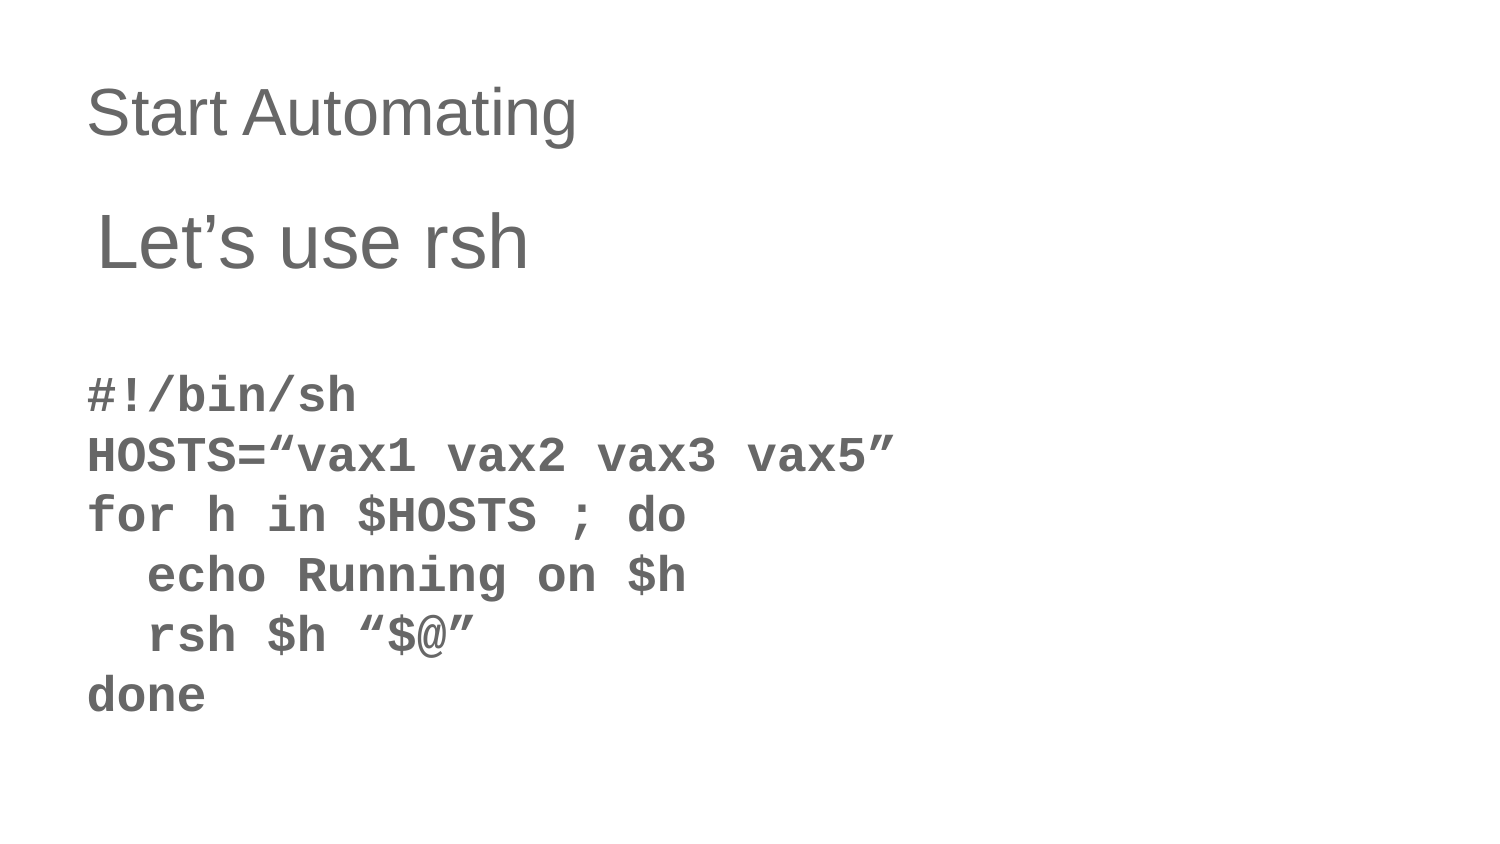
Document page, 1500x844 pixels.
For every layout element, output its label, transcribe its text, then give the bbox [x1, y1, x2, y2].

list Let’s use rsh [71, 190, 1441, 324]
text_box #!/bin/sh HOSTS=“vax1 vax2 vax3 vax5” for h in $HOSTS ; do echo Running on $h rsh $h “$@” done [71, 353, 1345, 729]
title Start Automating [71, 55, 1441, 176]
